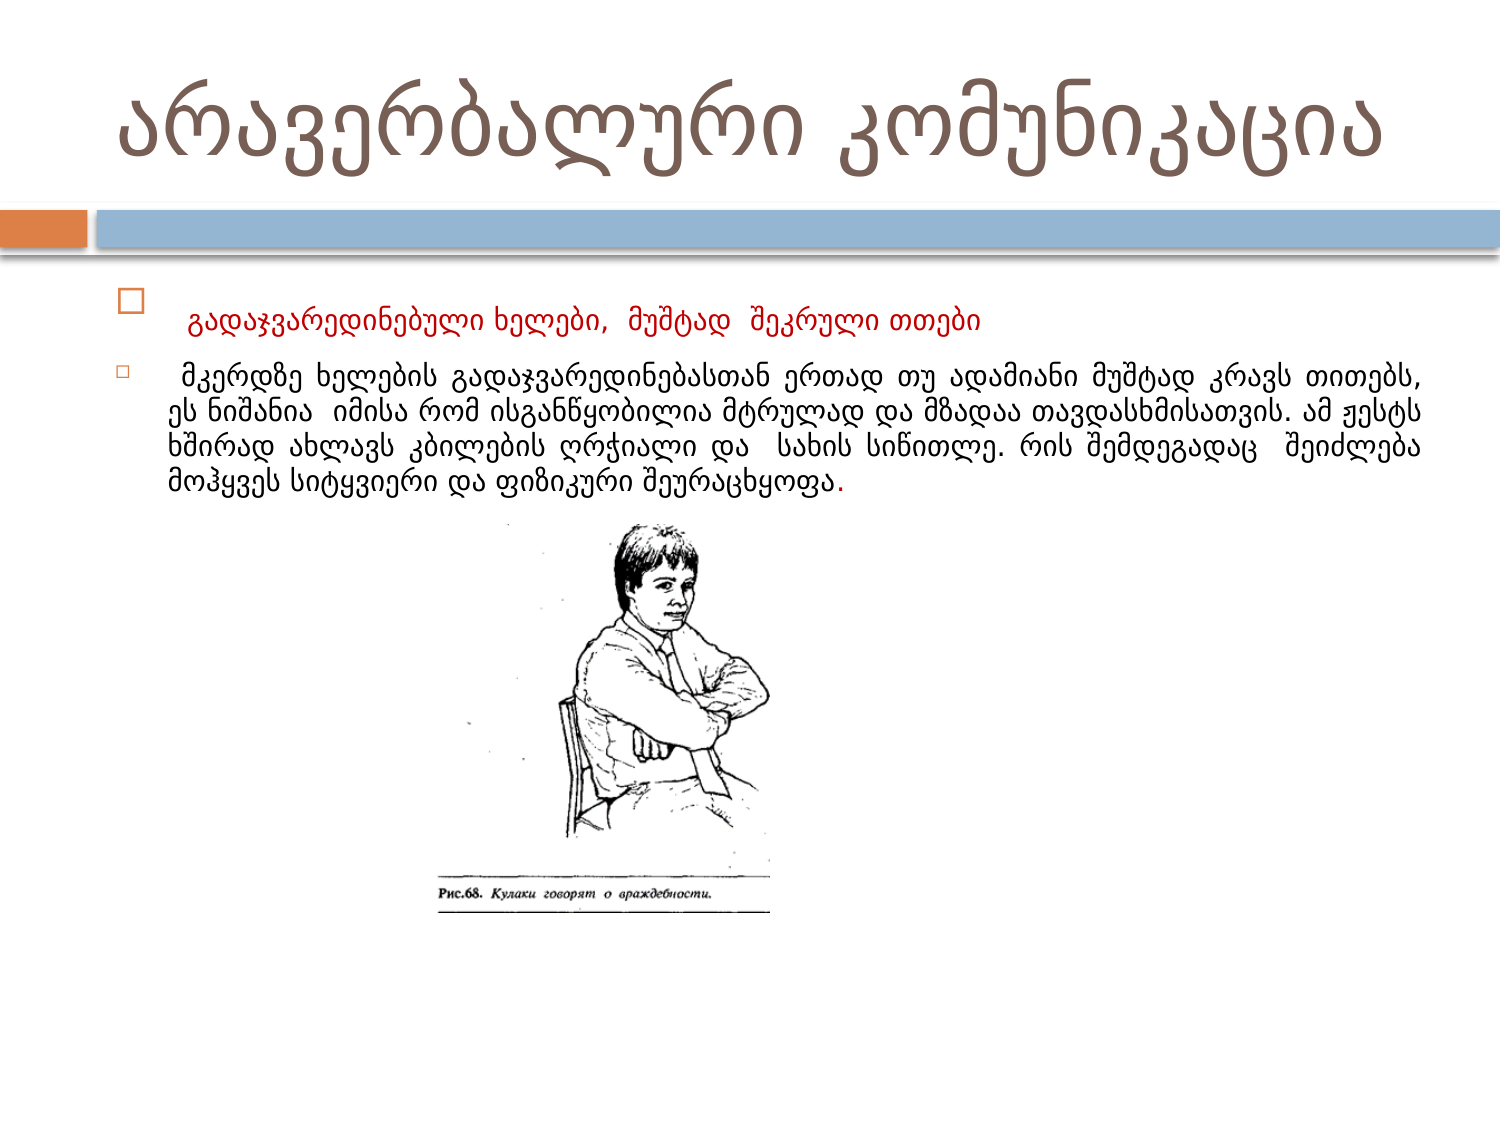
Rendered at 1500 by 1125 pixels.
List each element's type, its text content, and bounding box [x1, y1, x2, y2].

list გადაჯვარედინებული ხელები, მუშტად შეკრული თთები მკერდზე ხელების გადაჯვარედინებასთან ერთად თუ ადამიანი მუშტად კრავს თითებს, ეს ნიშანია იმისა რომ ისგანწყობილია მტრულად და მზადაა თავდასხმისათვის. ამ ჟესტს ხშირად ახლავს კბილების ღრჭიალი და სახის სიწითლე. რის შემდეგადაც შეიძლება მოჰყვეს სიტყვიერი და ფიზიკური შეურაცხყოფა. [100, 262, 1438, 1000]
picture [431, 524, 770, 913]
title არავერბალური კომუნიკაცია [100, 37, 1438, 200]
